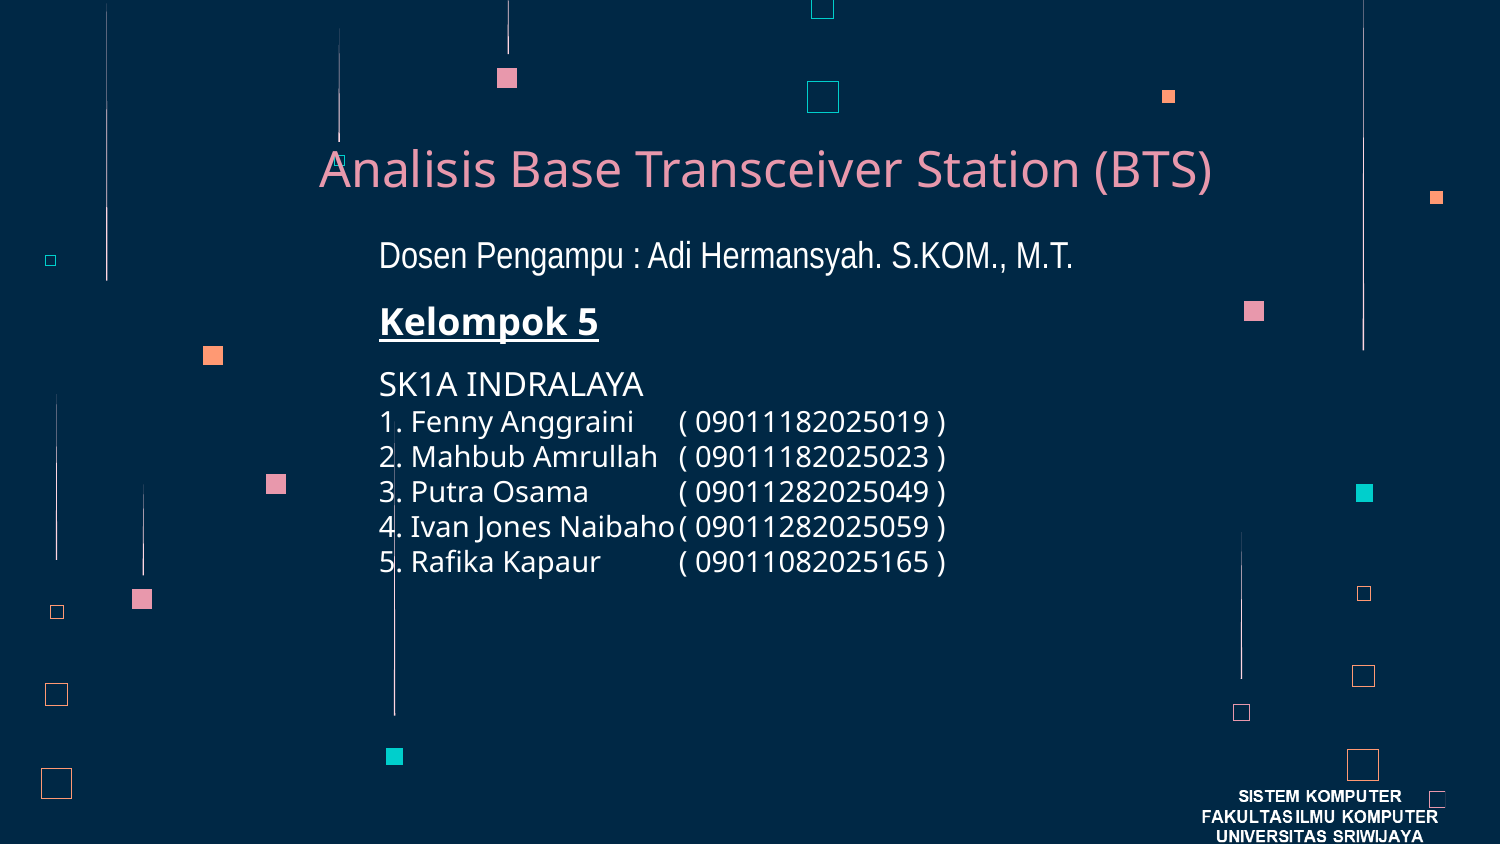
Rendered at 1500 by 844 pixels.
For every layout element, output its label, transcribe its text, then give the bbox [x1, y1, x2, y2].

title Analisis Base Transceiver Station (BTS) [300, 122, 1233, 221]
picture [1190, 779, 1449, 844]
subtitle Dosen Pengampu : Adi Hermansyah. S.KOM., M.T. Kelompok 5 SK1A INDRALAYA 1. Fenny Anggraini ( 09011182025019 ) 2. Mahbub Amrullah ( 09011182025023 ) 3. Putra Osama ( 09011282025049 ) 4. Ivan Jones Naibaho ( 09011282025059 ) 5. Rafika Kapaur ( 09011082025165 ) [363, 220, 1246, 684]
